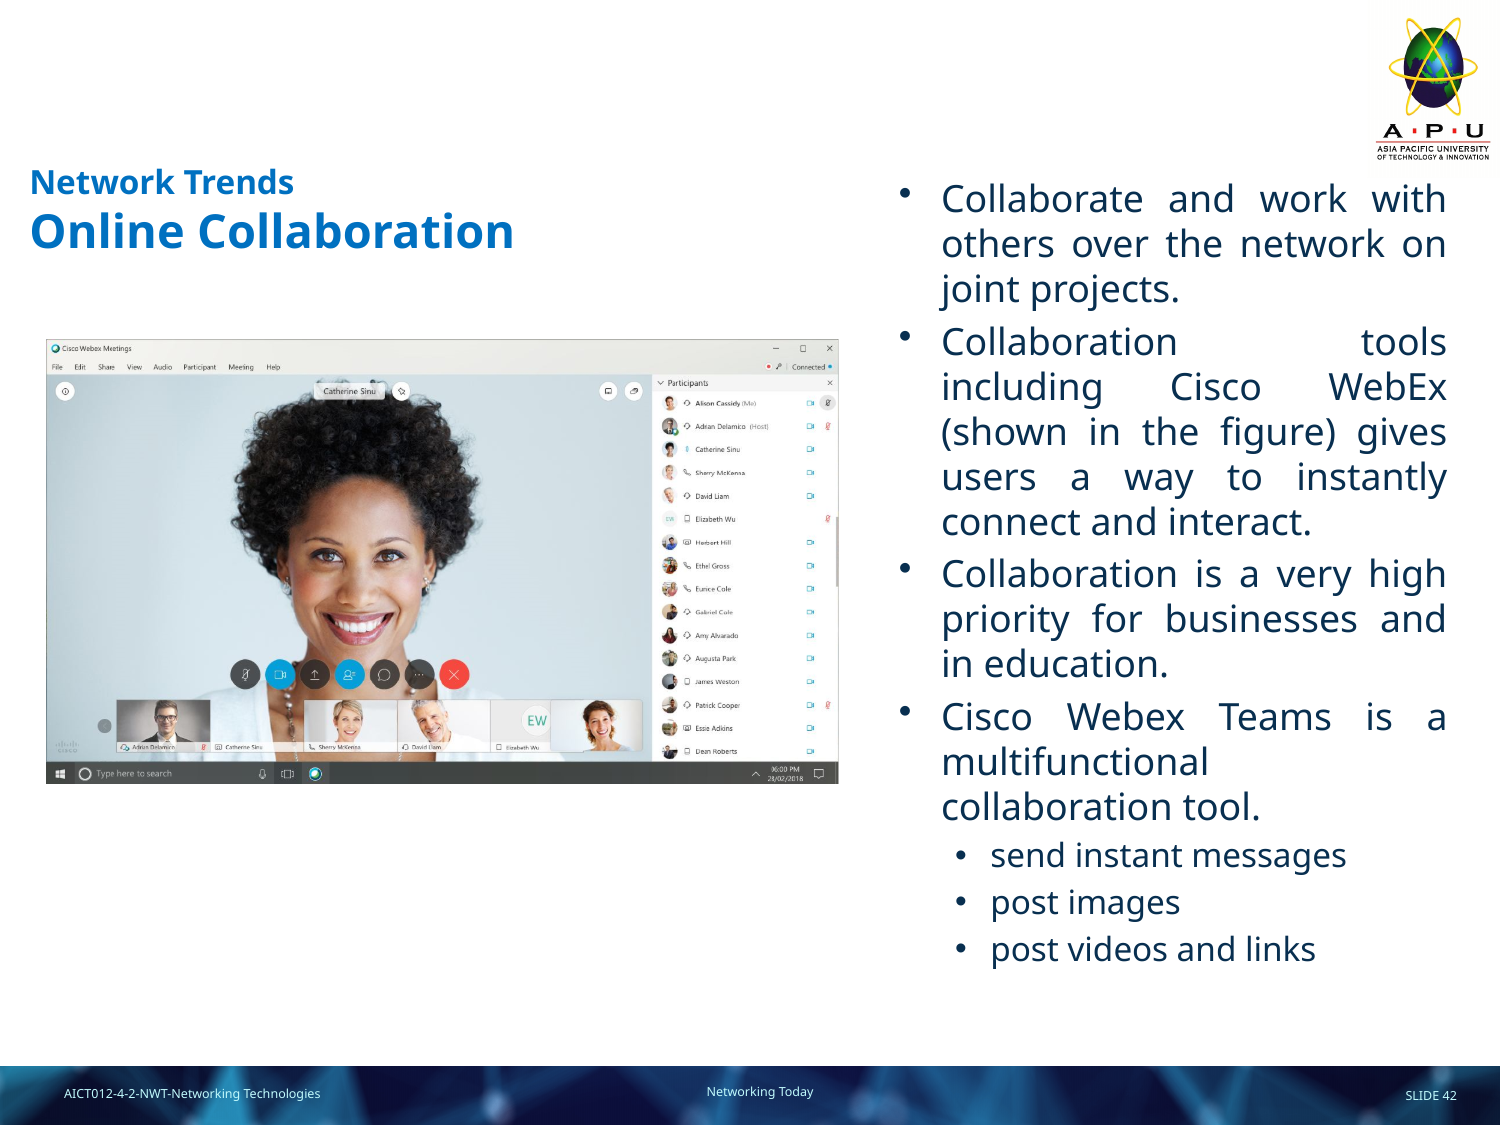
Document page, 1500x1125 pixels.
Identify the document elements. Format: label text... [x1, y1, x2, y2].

picture [44, 337, 839, 785]
list Collaborate and work with others over the network on joint projects. Collaboration tools including Cisco WebEx (shown in the figure) gives users a way to instantly connect and interact. Collaboration is a very high priority for businesses and in education. Cisco Webex Teams is a multifunctional collaboration tool. send instant messages post images post videos and links [883, 168, 1463, 784]
picture [0, 1066, 1500, 1125]
title Network Trends Online Collaboration [14, 147, 772, 272]
picture [1367, 0, 1500, 178]
